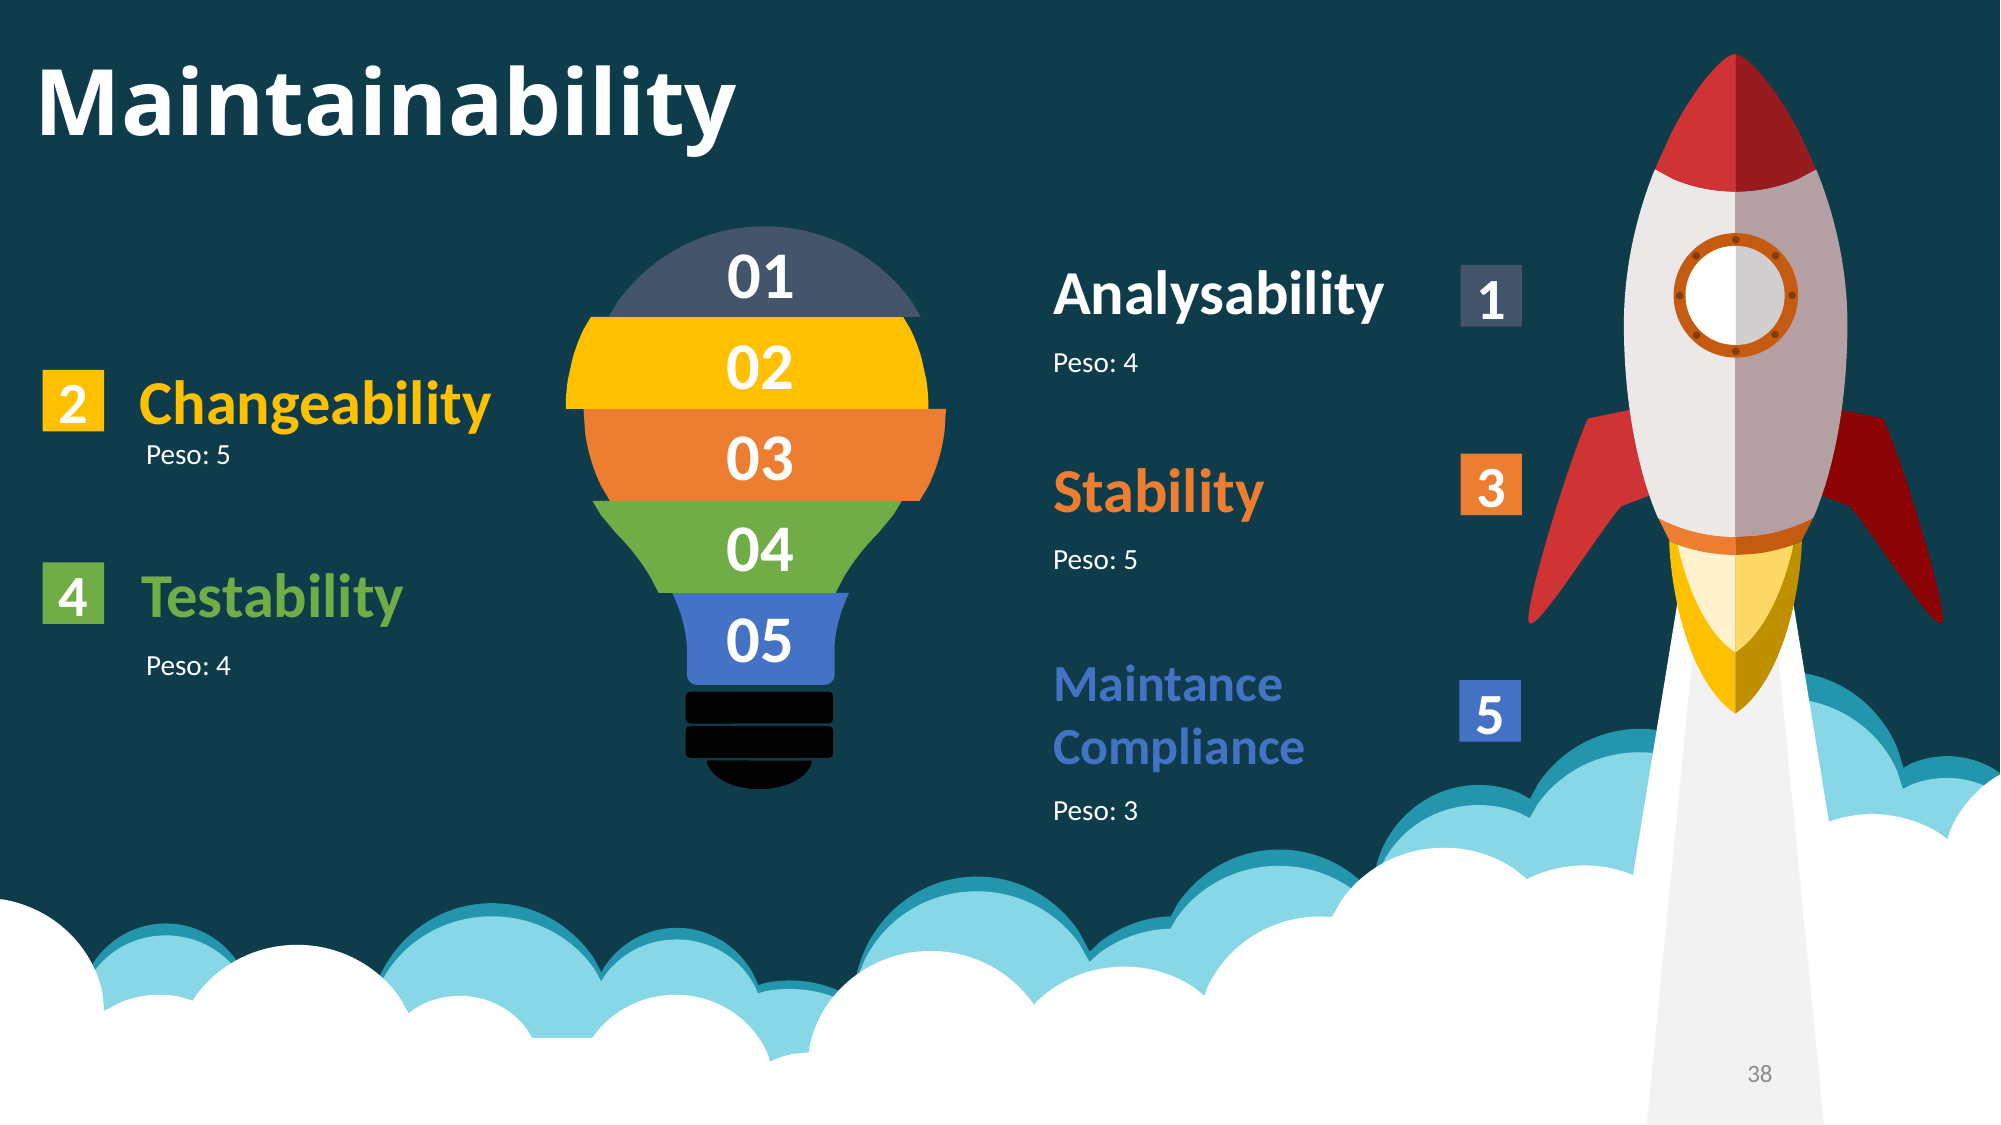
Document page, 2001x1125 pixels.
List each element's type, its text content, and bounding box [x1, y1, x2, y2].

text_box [42, 226, 1523, 835]
slide_number 38 [1412, 1042, 1788, 1103]
title Maintainability [19, 0, 1745, 215]
